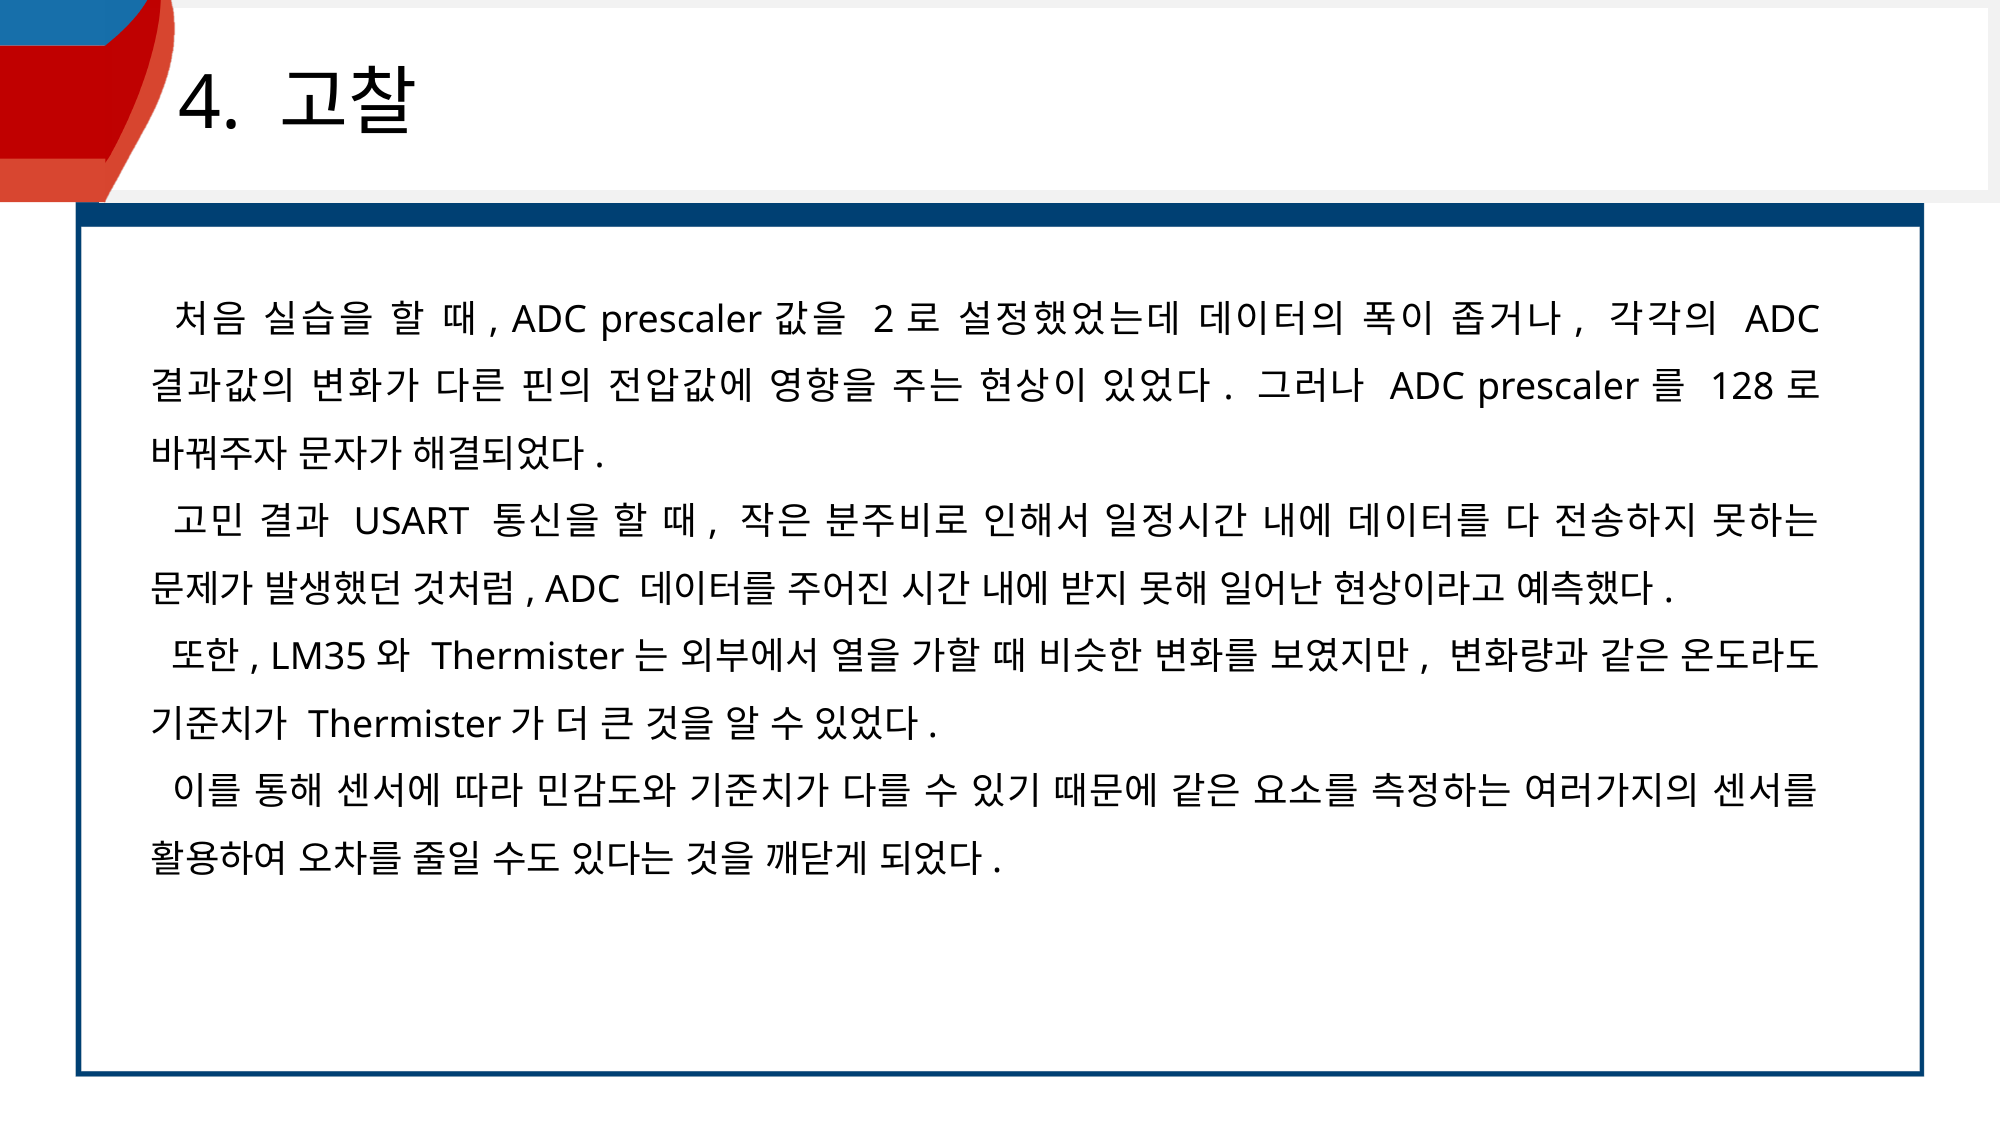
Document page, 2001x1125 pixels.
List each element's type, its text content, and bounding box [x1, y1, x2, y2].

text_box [0, 0, 184, 203]
text_box [80, 226, 1921, 1072]
text_box 4. 고찰 [184, 0, 1995, 198]
text_box 처음 실습을 할 때, ADC prescaler값을 2로 설정했었는데 데이터의 폭이 좁거나, 각각의 ADC 결과값의 변화가 다른 핀의 전압값에 영향을 주는 현상이 있었다. 그러나 ADC prescaler를 128로 바꿔주자 문자가 해결되었다. 고민 결과 USART 통신을 할 때, 작은 분주비로 인해서 일정시간 내에 데이터를 다 전송하지 못하는 문제가 발생했던 것처럼, ADC 데이터를 주어진 시간 내에 받지 못해 일어난 현상이라고 예측했다. 또한, LM35와 Thermister는 외부에서 열을 가할 때 비슷한 변화를 보였지만, 변화량과 같은 온도라도 기준치가 Thermister가 더 큰 것을 알 수 있었다. 이를 통해 센서에 따라 민감도와 기준치가 다를 수 있기 때문에 같은 요소를 측정하는 여러가지의 센서를 활용하여 오차를 줄일 수도 있다는 것을 깨닫게 되었다. [135, 264, 1836, 888]
text_box [75, 201, 1925, 1078]
